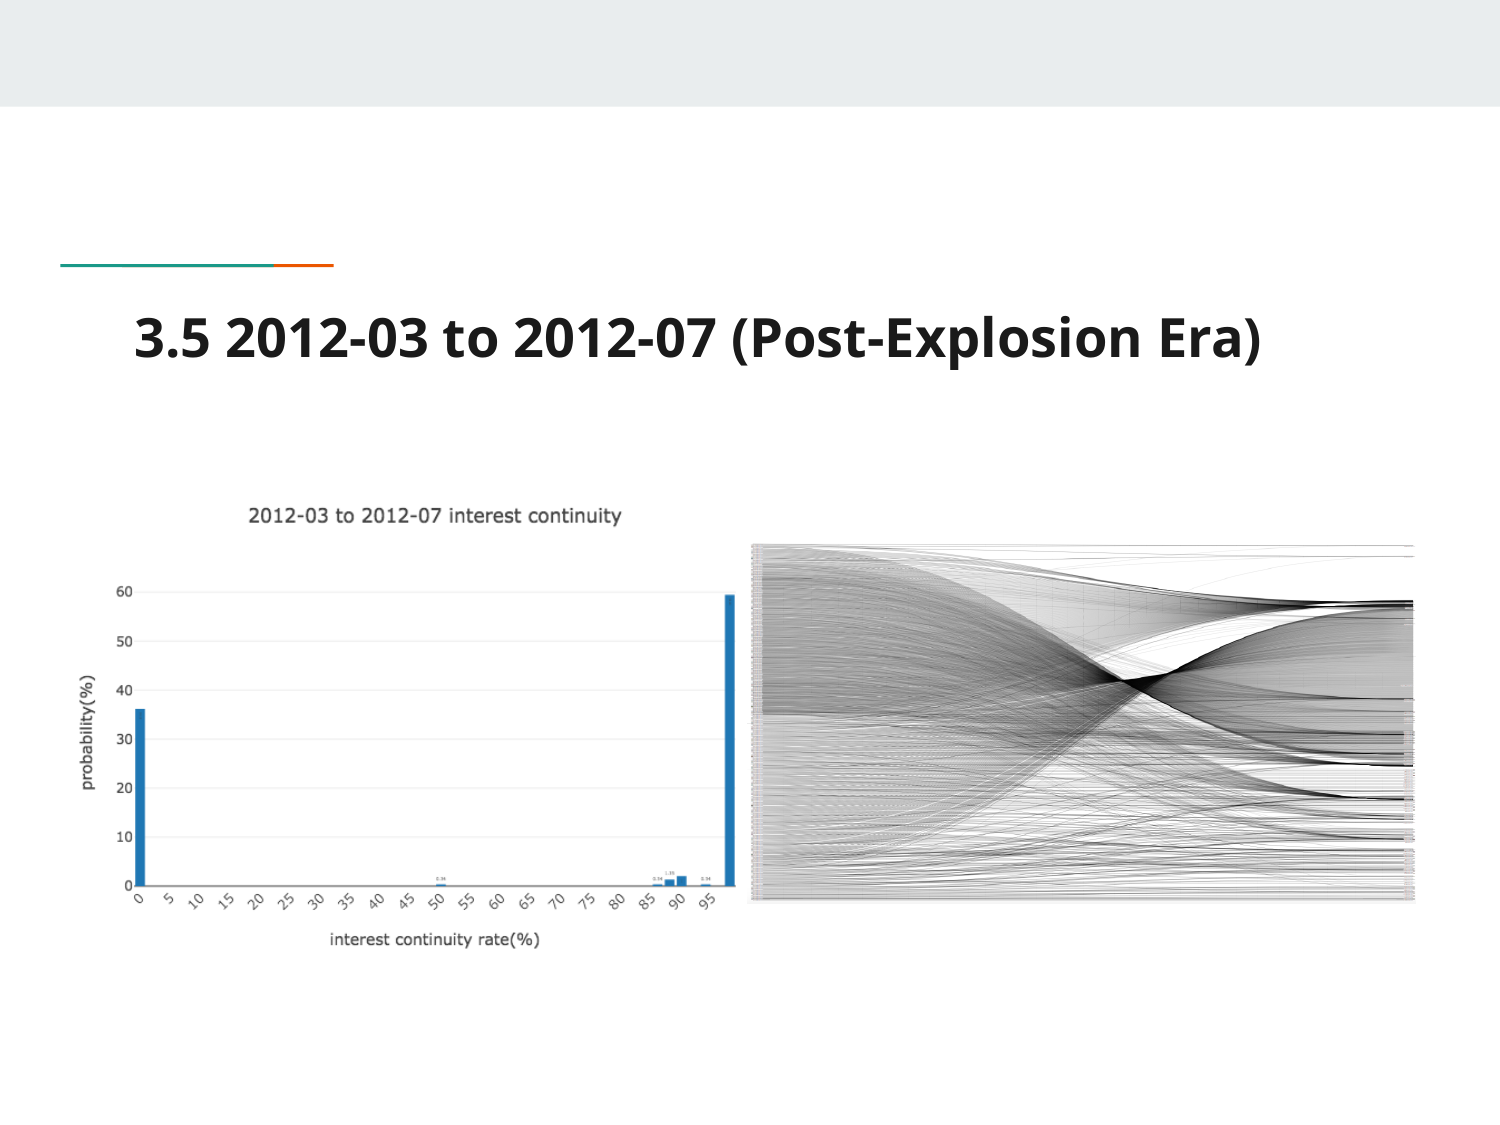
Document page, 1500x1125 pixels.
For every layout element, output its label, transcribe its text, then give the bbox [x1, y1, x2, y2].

picture [45, 466, 1416, 977]
title 3.5 2012-03 to 2012-07 (Post-Explosion Era) [119, 288, 1381, 406]
